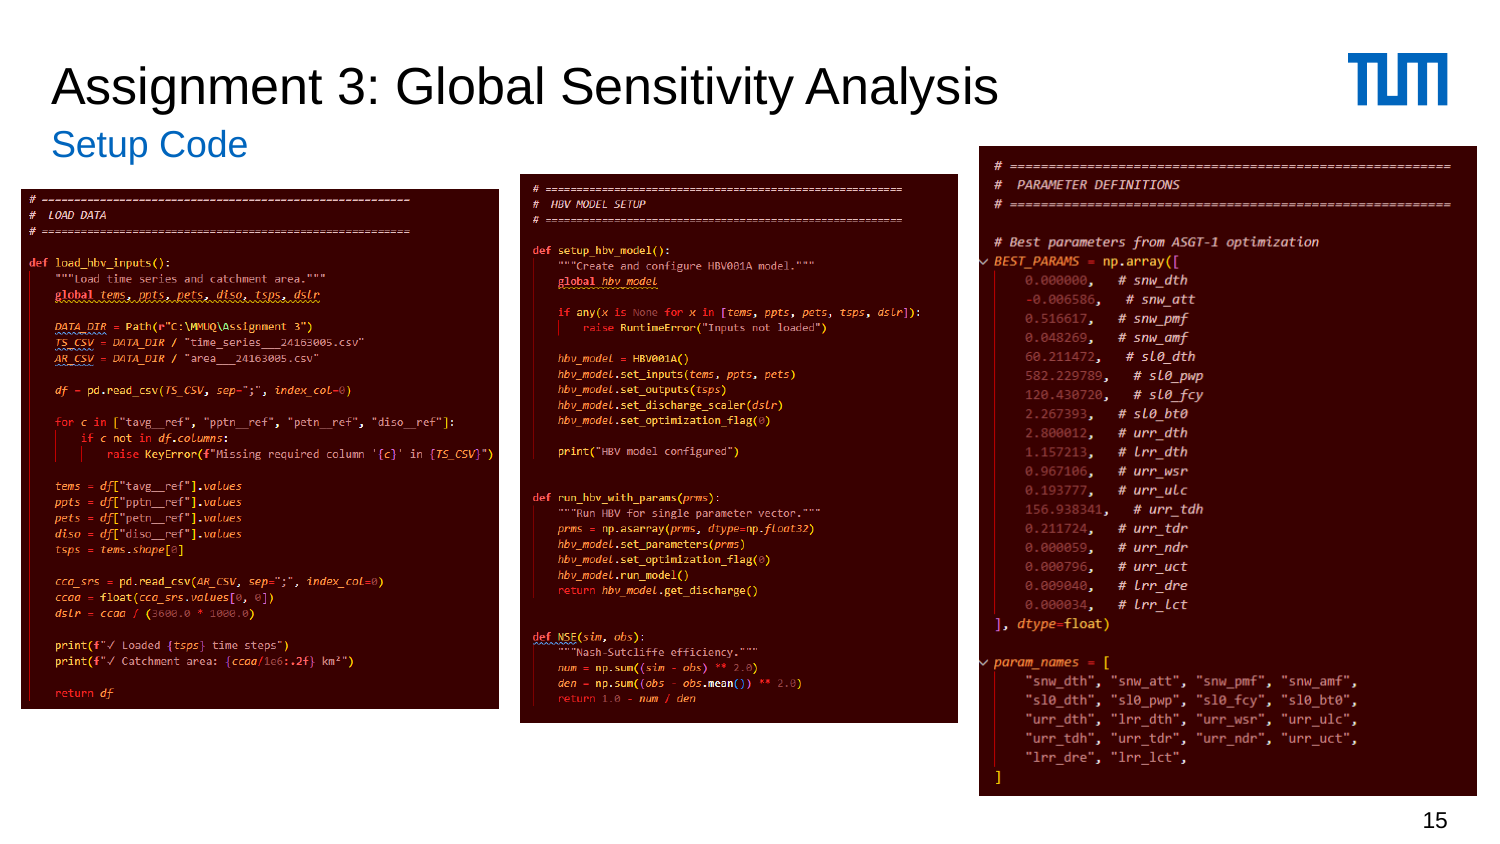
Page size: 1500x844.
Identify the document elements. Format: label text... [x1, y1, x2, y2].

picture [979, 146, 1477, 796]
picture [520, 174, 958, 723]
slide_number 15 [1111, 804, 1448, 842]
list Setup Code [51, 112, 1447, 165]
picture [21, 189, 499, 709]
title Assignment 3: Global Sensitivity Analysis [50, 47, 1448, 111]
